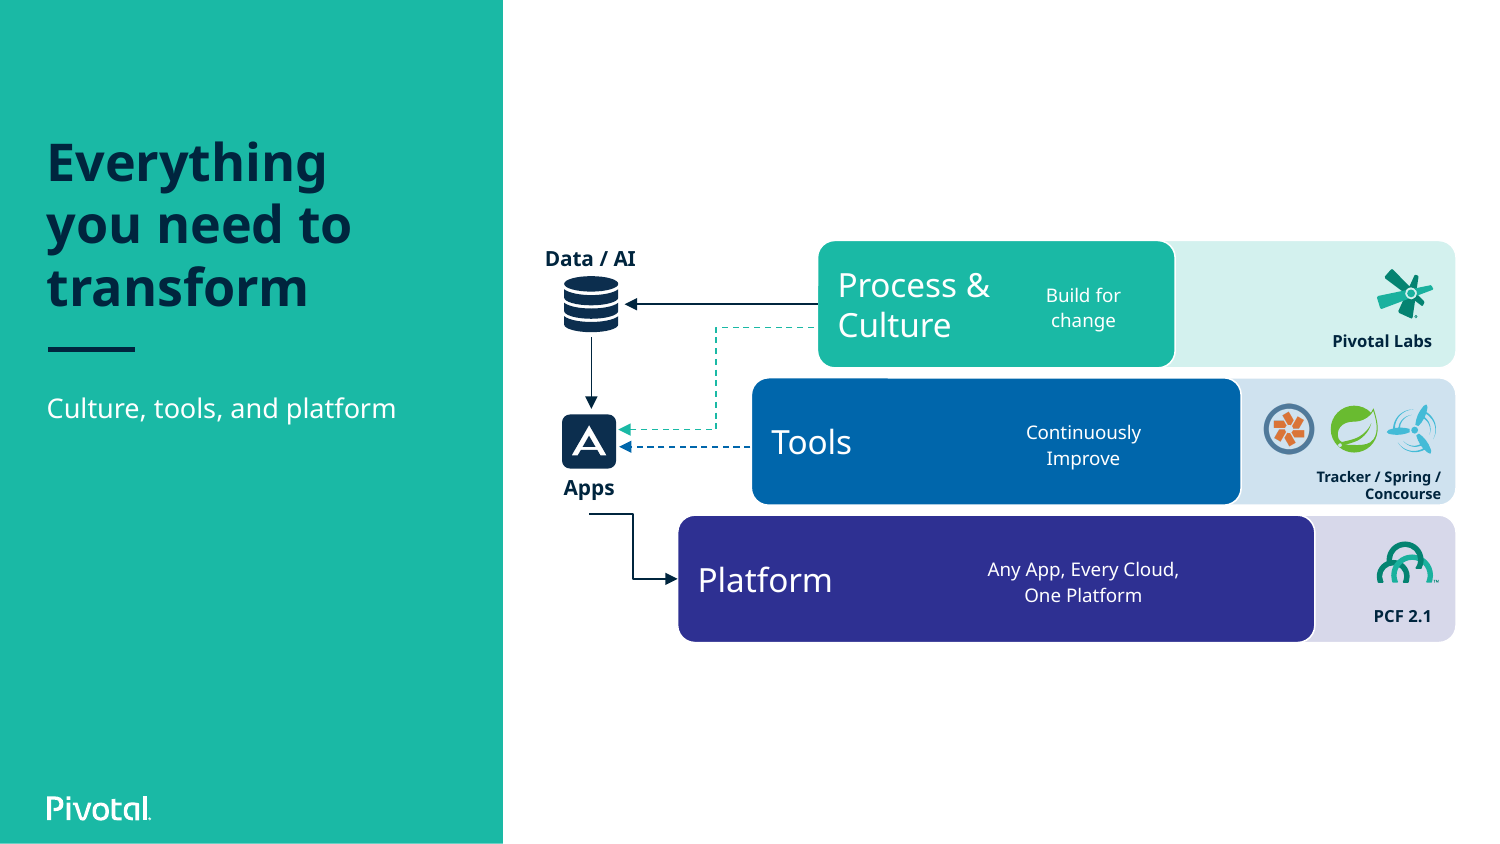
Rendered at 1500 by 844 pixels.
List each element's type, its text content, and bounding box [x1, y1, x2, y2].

text_box Tracker / Spring / Concourse [1233, 459, 1457, 492]
text_box [564, 302, 619, 319]
text_box Build for change [1016, 272, 1151, 336]
text_box [1162, 240, 1457, 368]
text_box [1330, 405, 1378, 453]
text_box [564, 276, 619, 292]
text_box [1302, 515, 1457, 643]
text_box PCF 2.1 [1353, 598, 1448, 630]
subtitle Culture, tools, and platform [31, 373, 484, 619]
picture [1260, 400, 1318, 458]
text_box Data / AI [528, 238, 652, 271]
text_box Process & Culture [817, 240, 1176, 368]
text_box [564, 289, 619, 306]
text_box Pivotal Labs [1313, 323, 1448, 356]
text_box Any App, Every Cloud, One Platform [968, 547, 1198, 611]
text_box Apps [527, 466, 651, 499]
text_box [1226, 492, 1456, 506]
text_box [1226, 377, 1457, 459]
text_box Platform [677, 515, 1315, 643]
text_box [1376, 541, 1439, 583]
text_box Continuously Improve [999, 409, 1168, 474]
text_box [1386, 404, 1437, 454]
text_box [588, 513, 678, 580]
title Everything you need to transform [31, 90, 484, 332]
text_box [564, 316, 619, 333]
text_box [1376, 268, 1434, 319]
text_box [618, 327, 815, 430]
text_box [561, 414, 617, 469]
text_box Tools [751, 377, 1242, 506]
